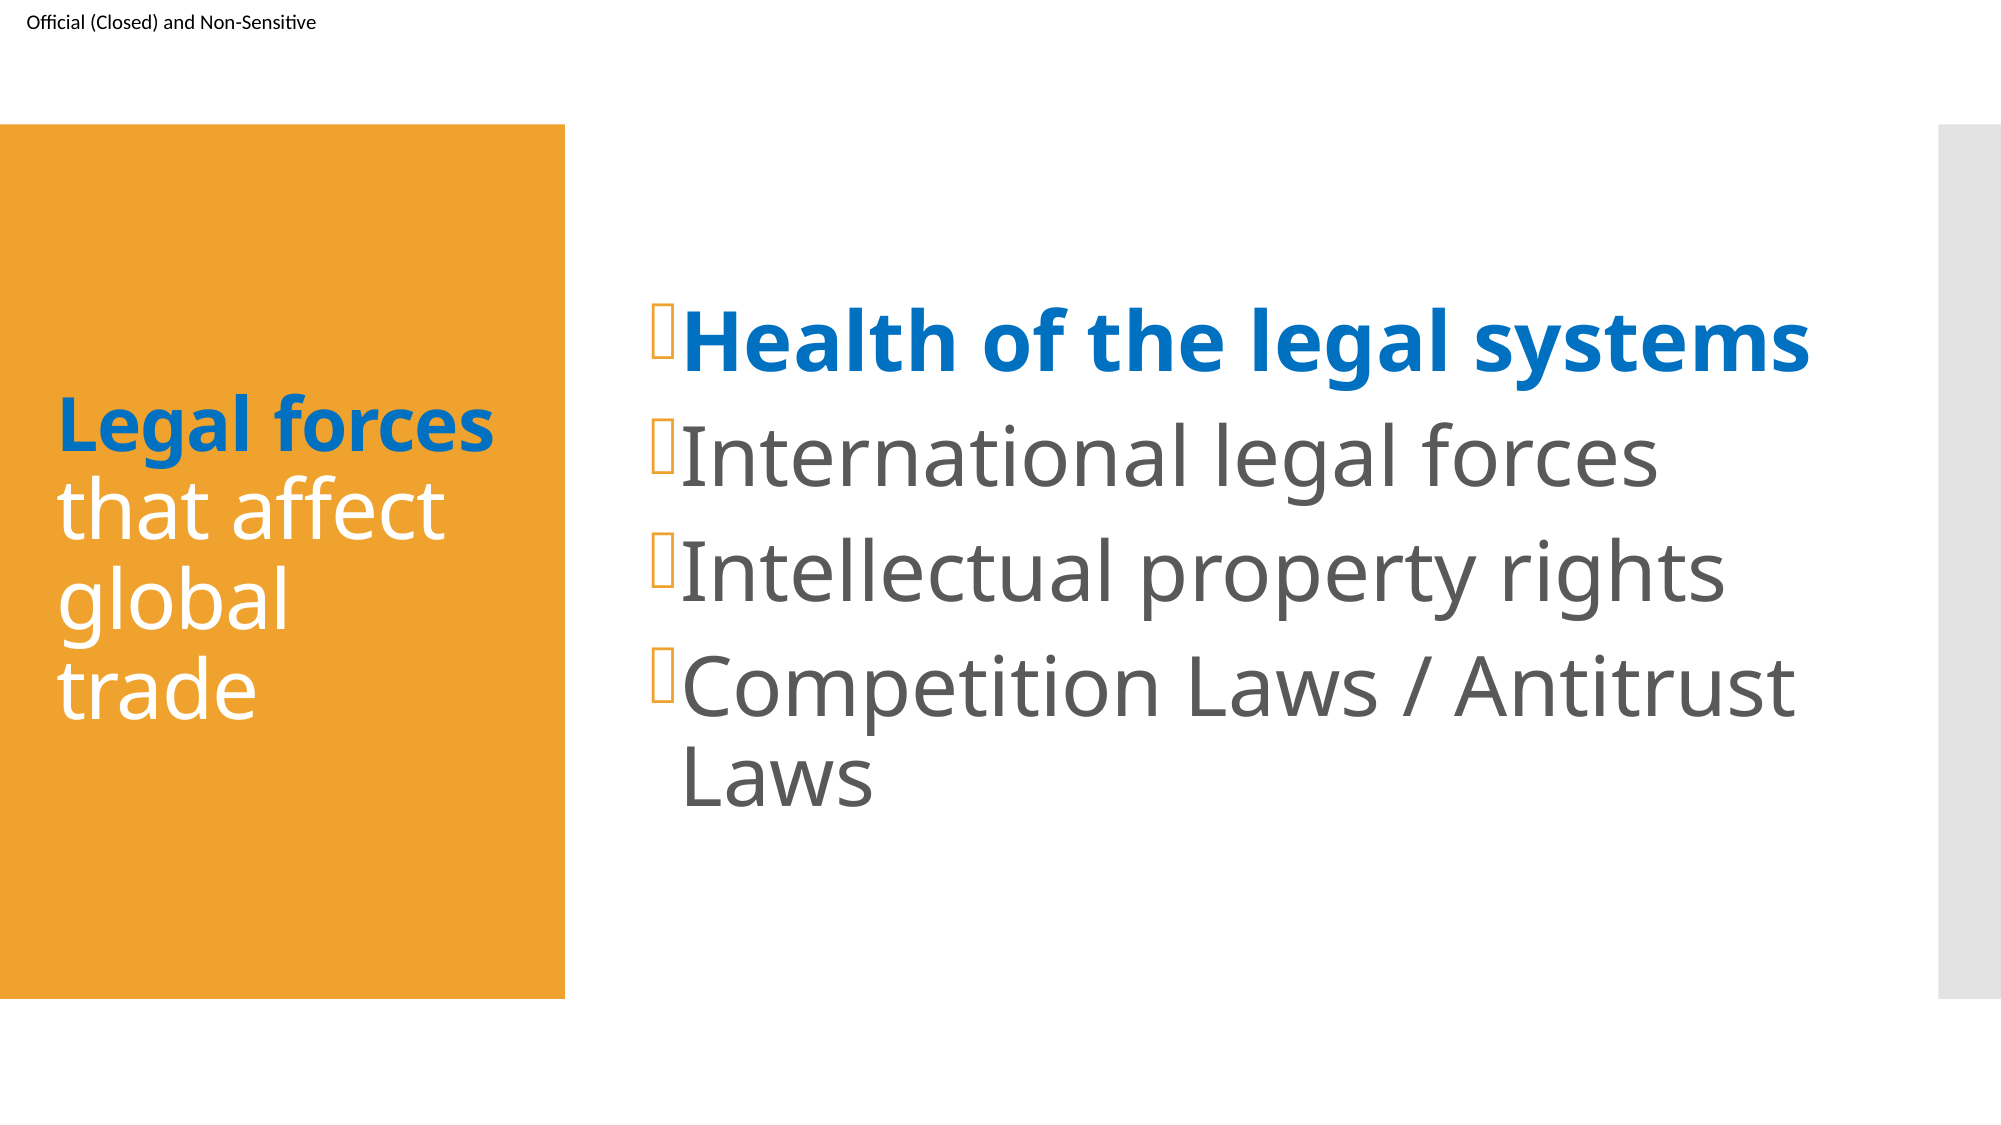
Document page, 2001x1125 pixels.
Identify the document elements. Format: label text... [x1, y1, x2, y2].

list Health of the legal systems International legal forces Intellectual property rights Competition Laws / Antitrust Laws [634, 141, 1922, 982]
title Legal forces that affect global trade [41, 184, 525, 940]
